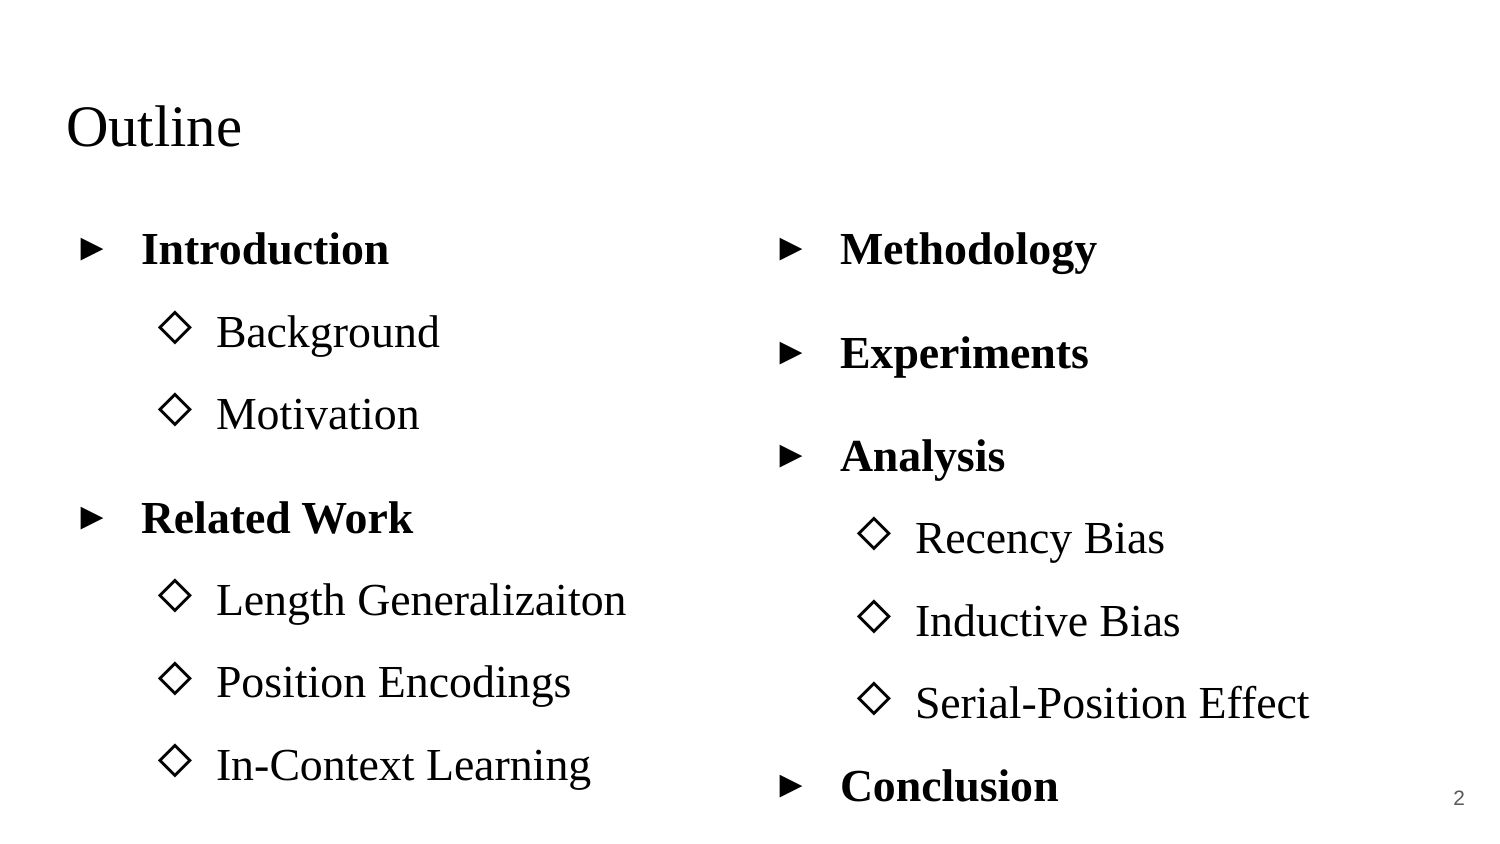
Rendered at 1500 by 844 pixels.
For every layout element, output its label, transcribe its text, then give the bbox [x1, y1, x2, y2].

title Outline [51, 72, 1449, 167]
list Introduction Background Motivation Related Work Length Generalizaiton Position Encodings In-Context Learning [51, 176, 750, 789]
slide_number ‹#› [1389, 764, 1480, 830]
list Methodology Experiments Analysis Recency Bias Inductive Bias Serial-Position Effect Conclusion [750, 176, 1459, 808]
